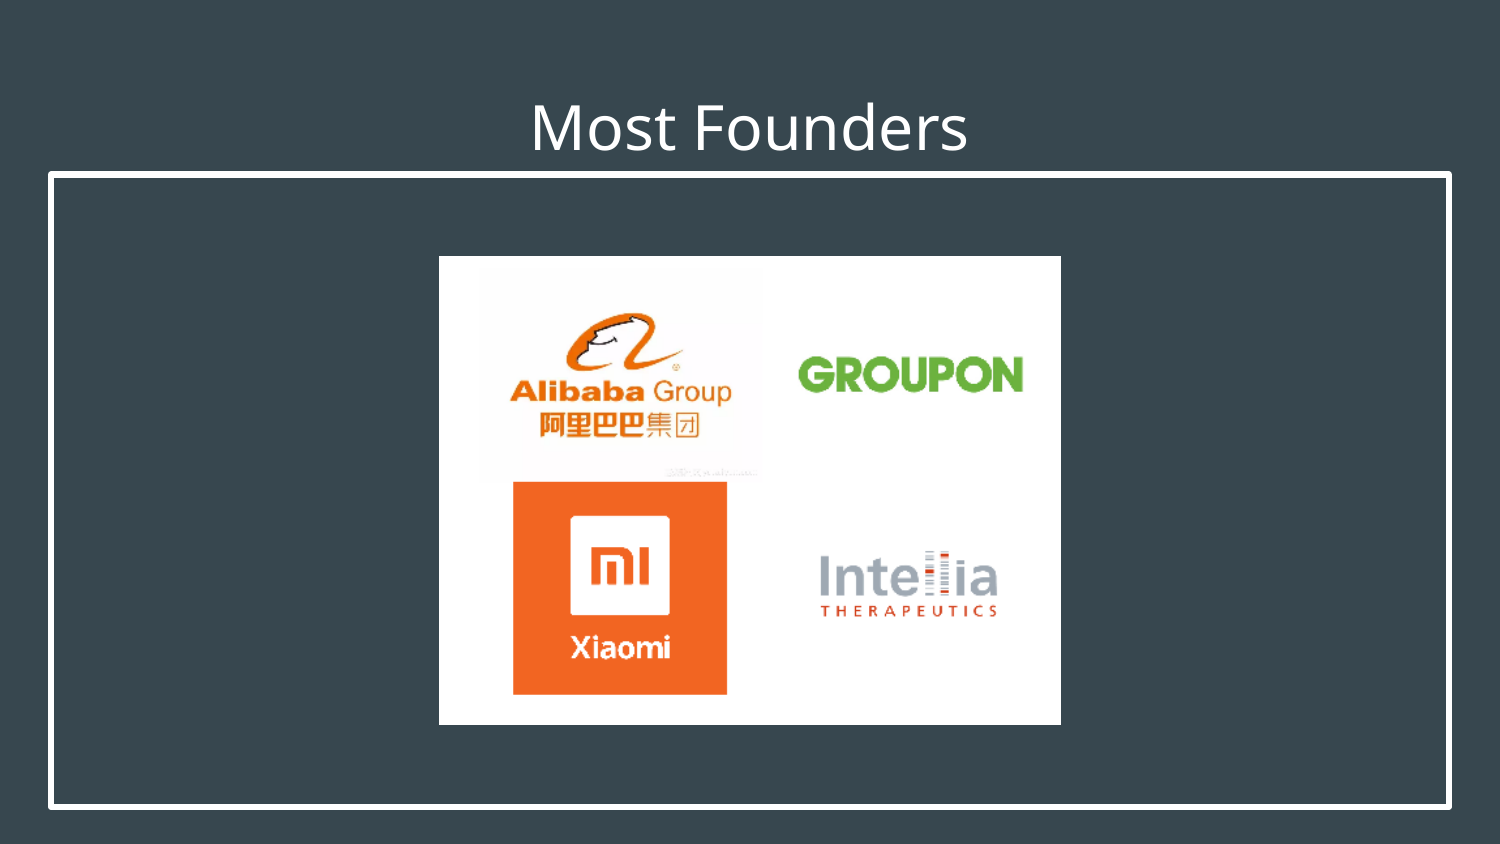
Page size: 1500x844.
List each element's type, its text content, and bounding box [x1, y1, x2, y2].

picture [439, 256, 1061, 725]
title Most Founders [51, 72, 1449, 167]
text_box [51, 174, 1449, 807]
